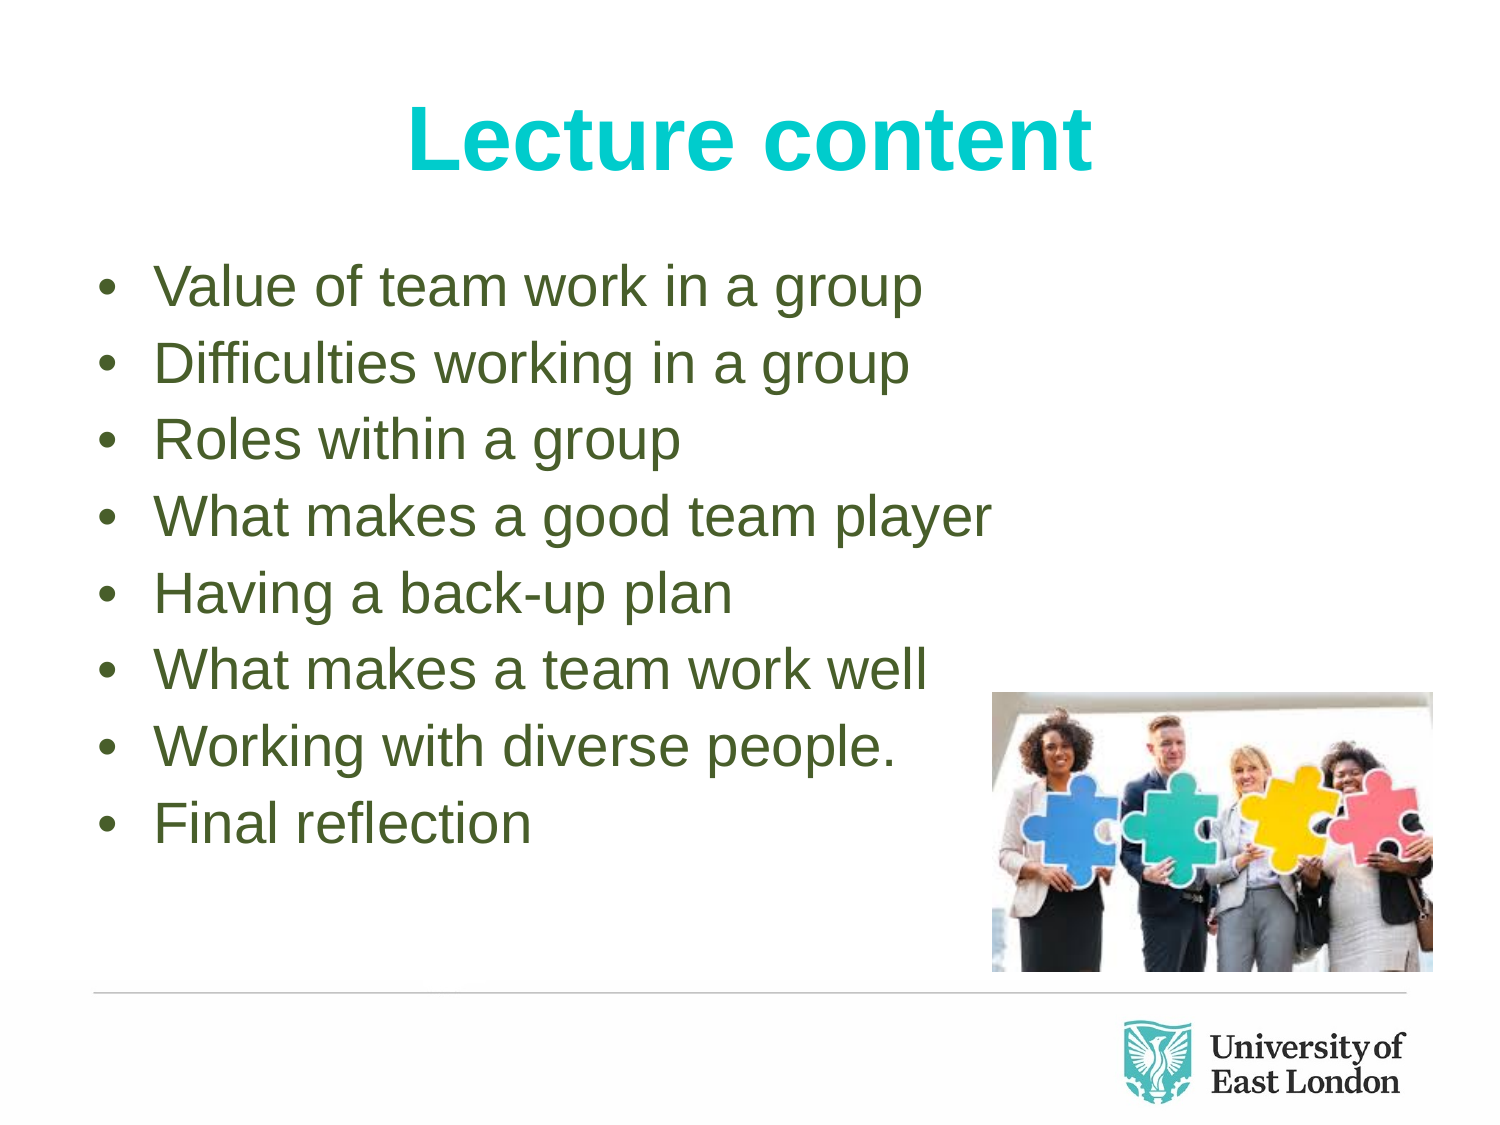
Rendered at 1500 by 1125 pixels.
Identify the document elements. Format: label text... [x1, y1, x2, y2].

picture [991, 692, 1434, 973]
list Value of team work in a group Difficulties working in a group Roles within a group What makes a good team player Having a back-up plan What makes a team work well Working with diverse people. Final reflection [82, 246, 1432, 989]
picture [0, 980, 1500, 1125]
title Lecture content [75, 45, 1425, 233]
